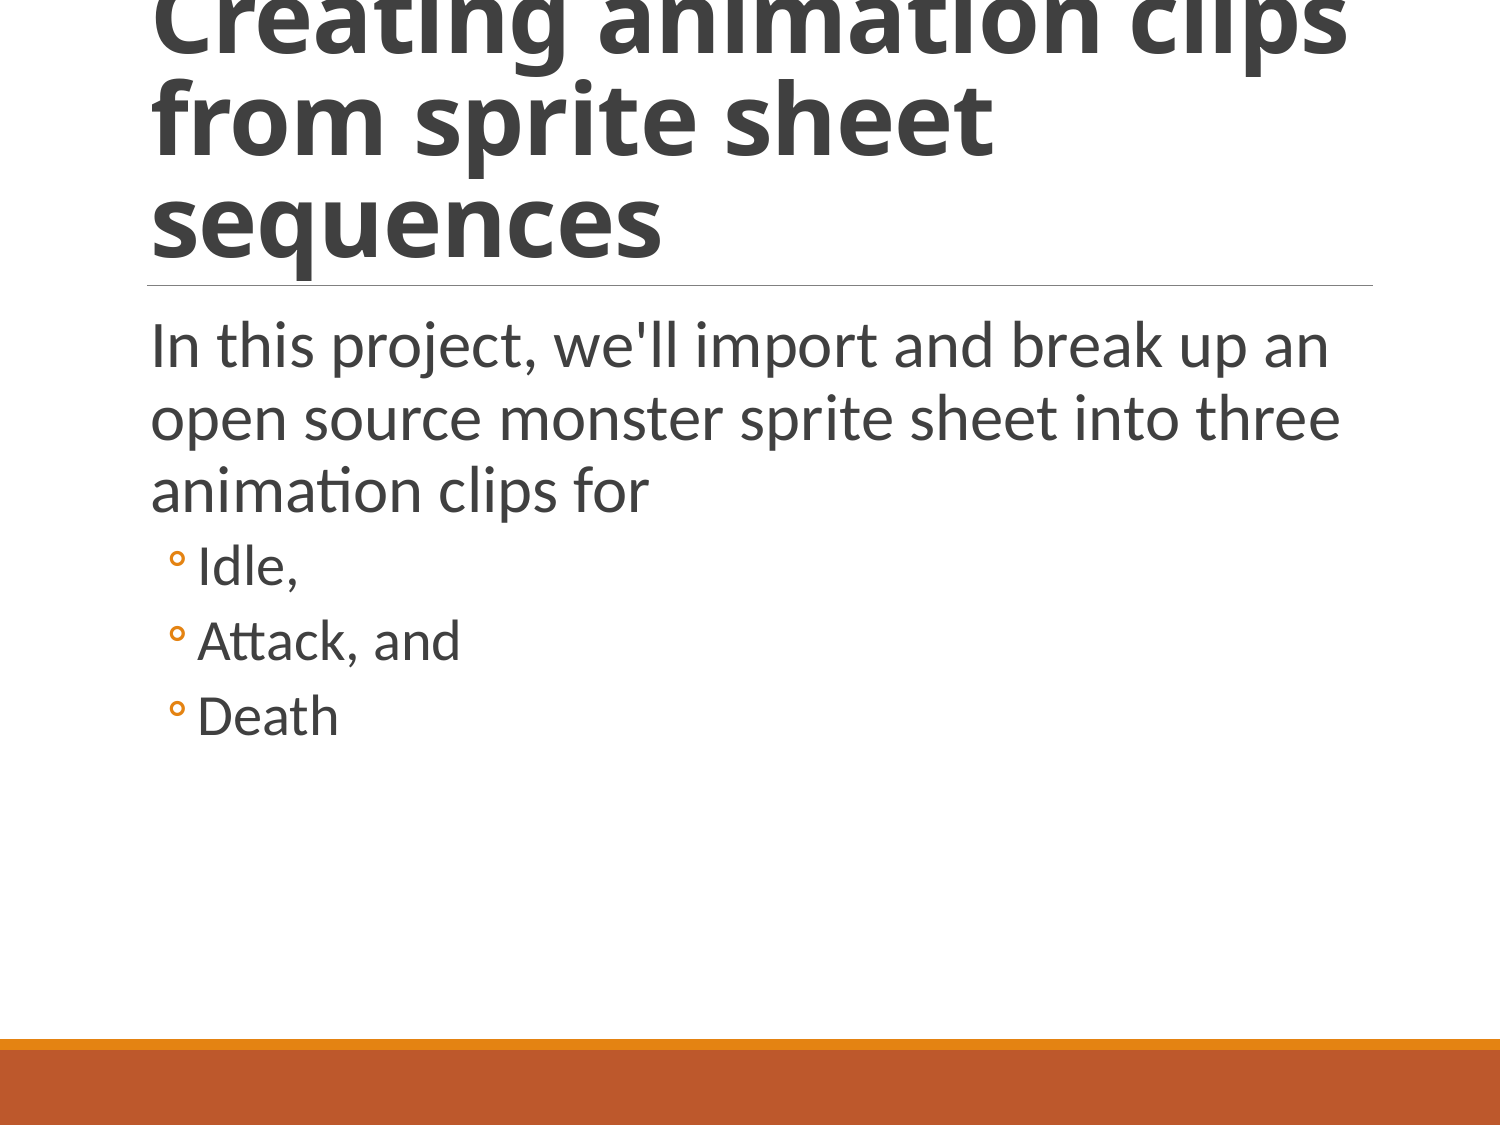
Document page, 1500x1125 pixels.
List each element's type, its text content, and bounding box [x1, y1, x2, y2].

title Creating animation clips from sprite sheet sequences [135, 47, 1373, 285]
list In this project, we'll import and break up an open source monster sprite sheet into three animation clips for Idle, Attack, and Death [135, 302, 1373, 963]
